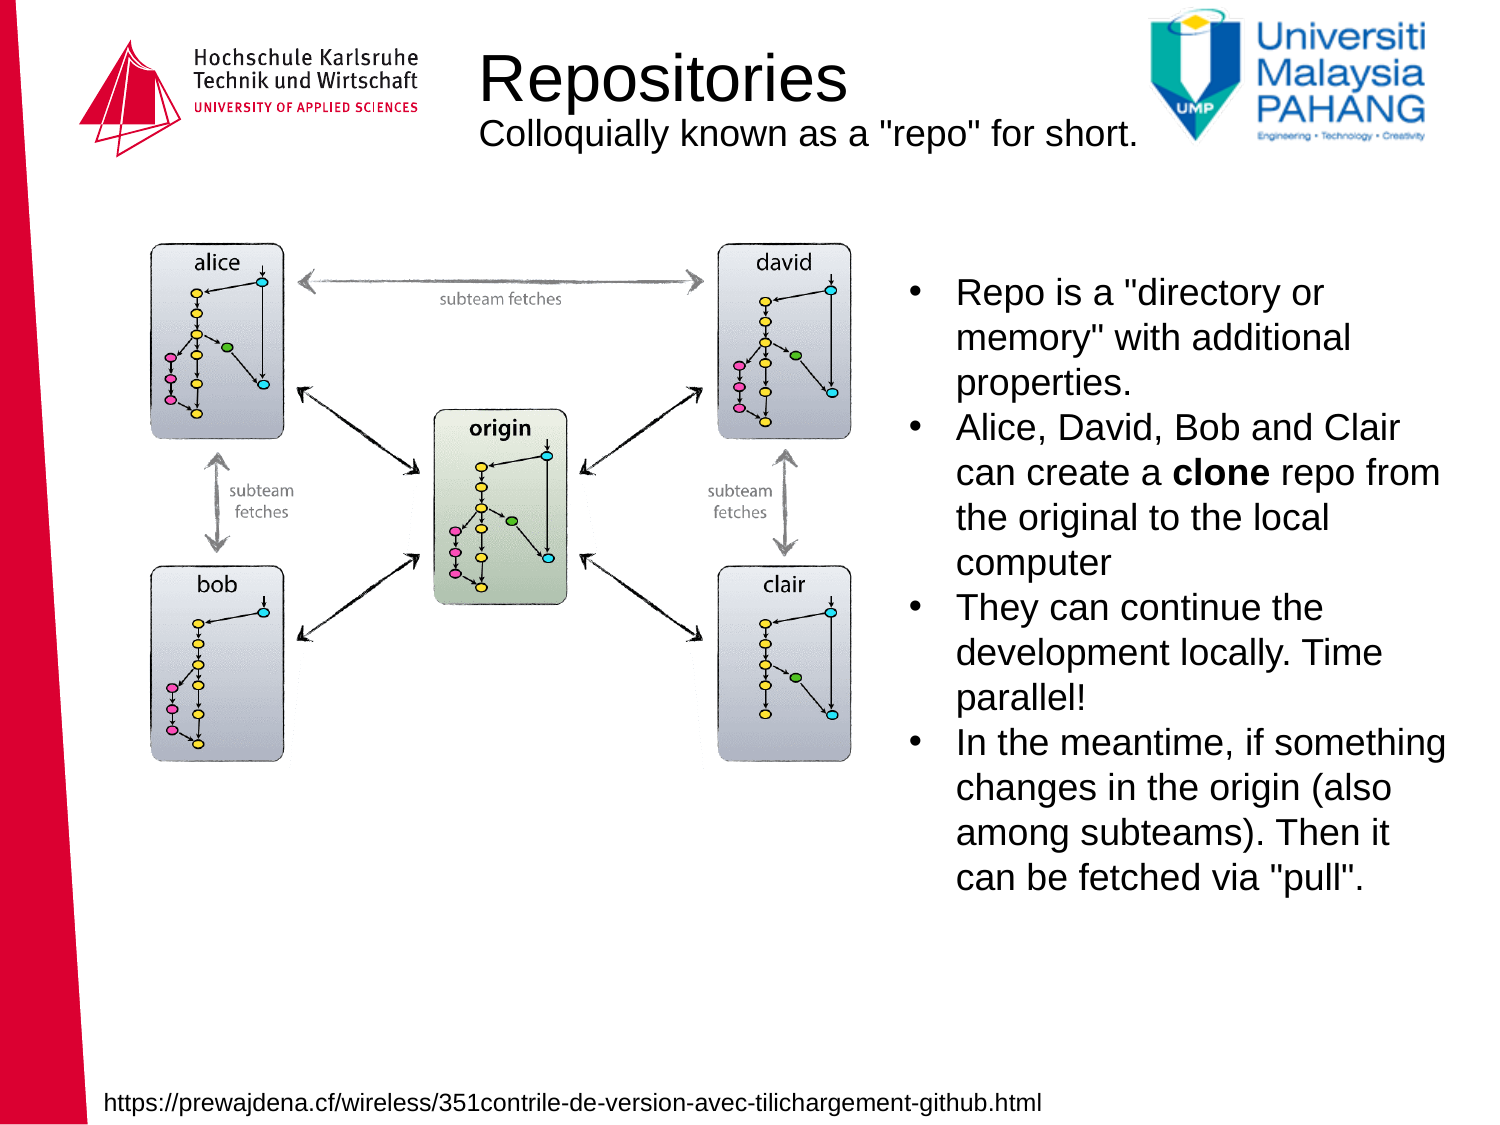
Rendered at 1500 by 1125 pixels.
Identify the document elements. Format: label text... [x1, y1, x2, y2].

picture [1148, 6, 1425, 147]
text_box https://prewajdena.cf/wireless/351contrile-de-version-avec-tilichargement-github.html [88, 1079, 1424, 1125]
title Repositories [478, 28, 1305, 132]
text_box Repo is a "directory or memory" with additional properties. Alice, David, Bob and Clair can create a clone repo from the original to the local computer They can continue the development locally. Time parallel! In the meantime, if something changes in the origin (also among subteams). Then it can be fetched via "pull". [894, 260, 1469, 996]
text_box Colloquially known as a "repo" for short. [463, 101, 1155, 161]
picture [141, 233, 865, 771]
